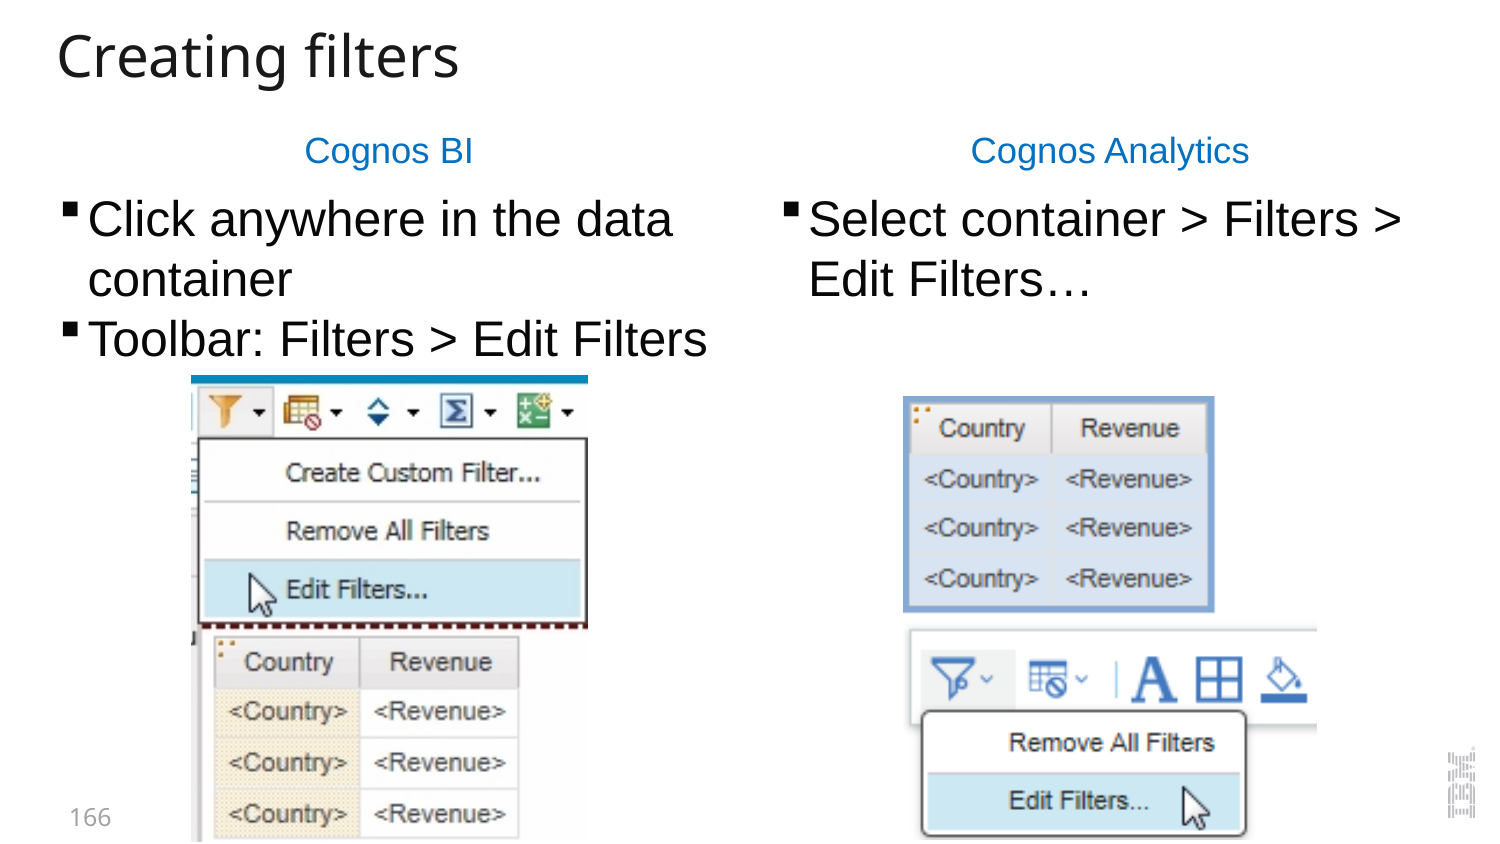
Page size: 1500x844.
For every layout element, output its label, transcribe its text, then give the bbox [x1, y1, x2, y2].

slide_number 166 [53, 803, 186, 831]
picture [1448, 746, 1475, 818]
picture [903, 395, 1318, 840]
picture [191, 382, 588, 843]
list Cognos Analytics [761, 119, 1459, 178]
list Cognos BI [41, 119, 738, 178]
list Select container > Filters > Edit Filters… [761, 178, 1459, 803]
title Creating filters [41, 0, 1459, 119]
list Click anywhere in the data container Toolbar: Filters > Edit Filters [41, 178, 738, 803]
